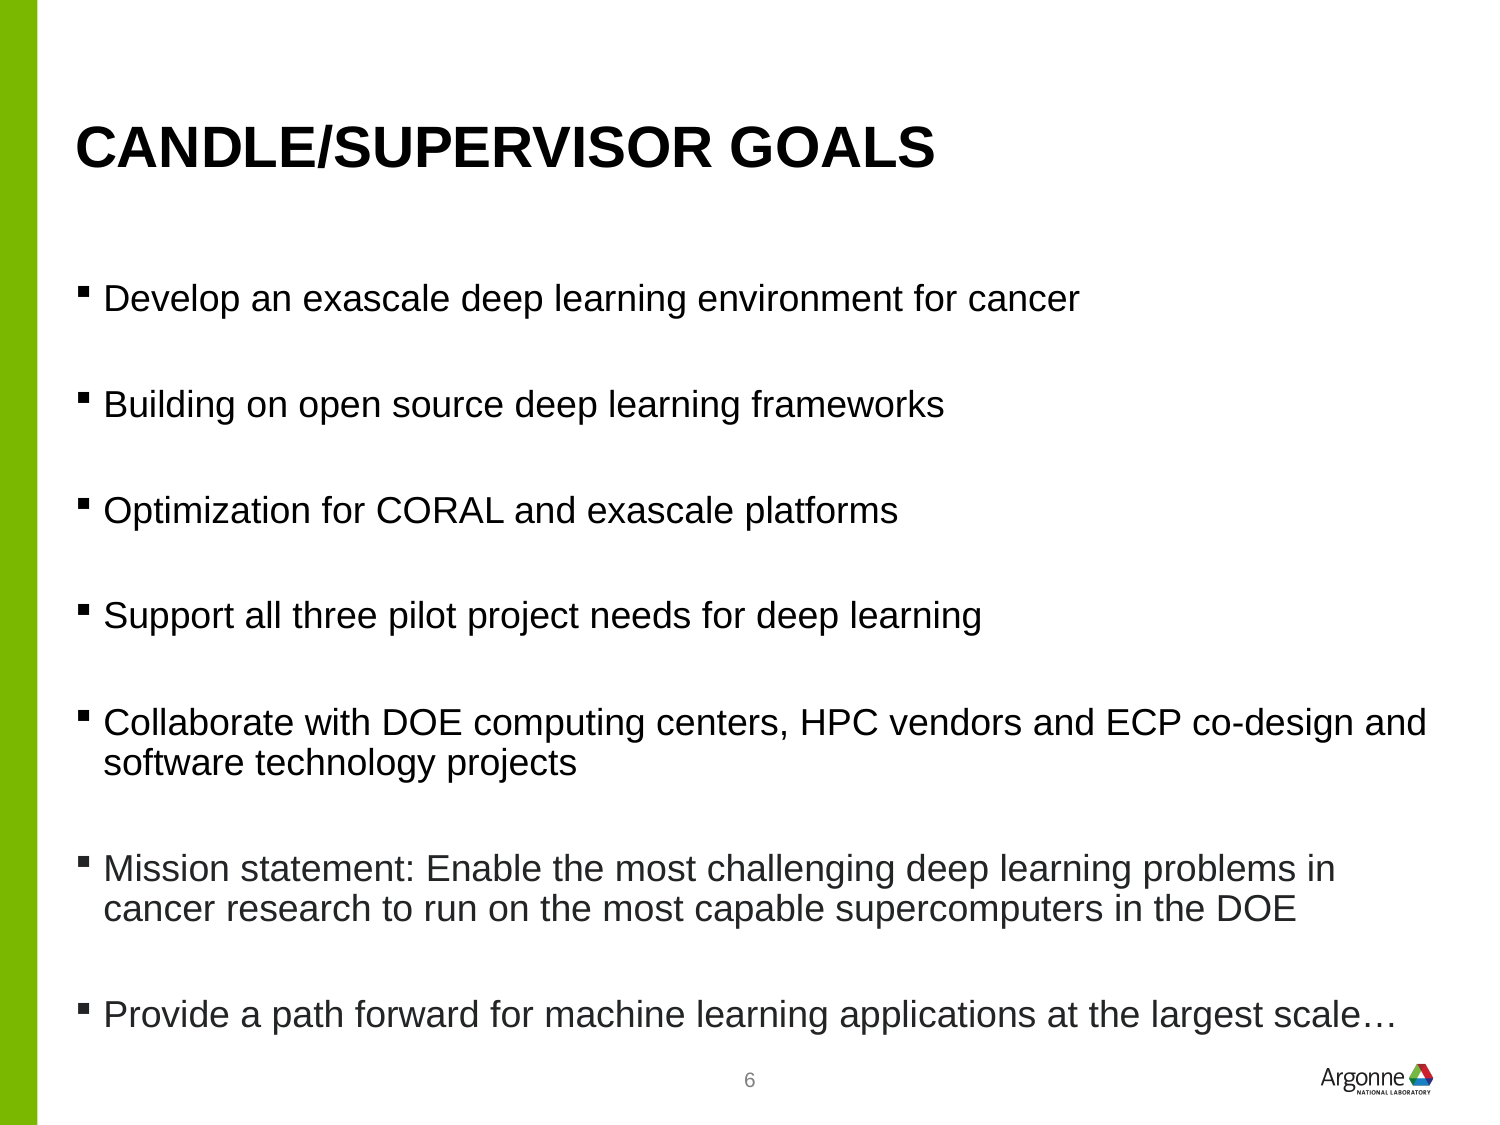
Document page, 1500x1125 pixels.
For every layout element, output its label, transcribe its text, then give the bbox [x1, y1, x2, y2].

slide_number 6 [712, 1061, 788, 1092]
title CANDLE/Supervisor Goals [75, 45, 1449, 182]
picture [1315, 1055, 1442, 1102]
list Develop an exascale deep learning environment for cancer Building on open source deep learning frameworks Optimization for CORAL and exascale platforms Support all three pilot project needs for deep learning Collaborate with DOE computing centers, HPC vendors and ECP co-design and software technology projects Mission statement: Enable the most challenging deep learning problems in cancer research to run on the most capable supercomputers in the DOE Provide a path forward for machine learning applications at the largest scale… [75, 278, 1449, 1005]
